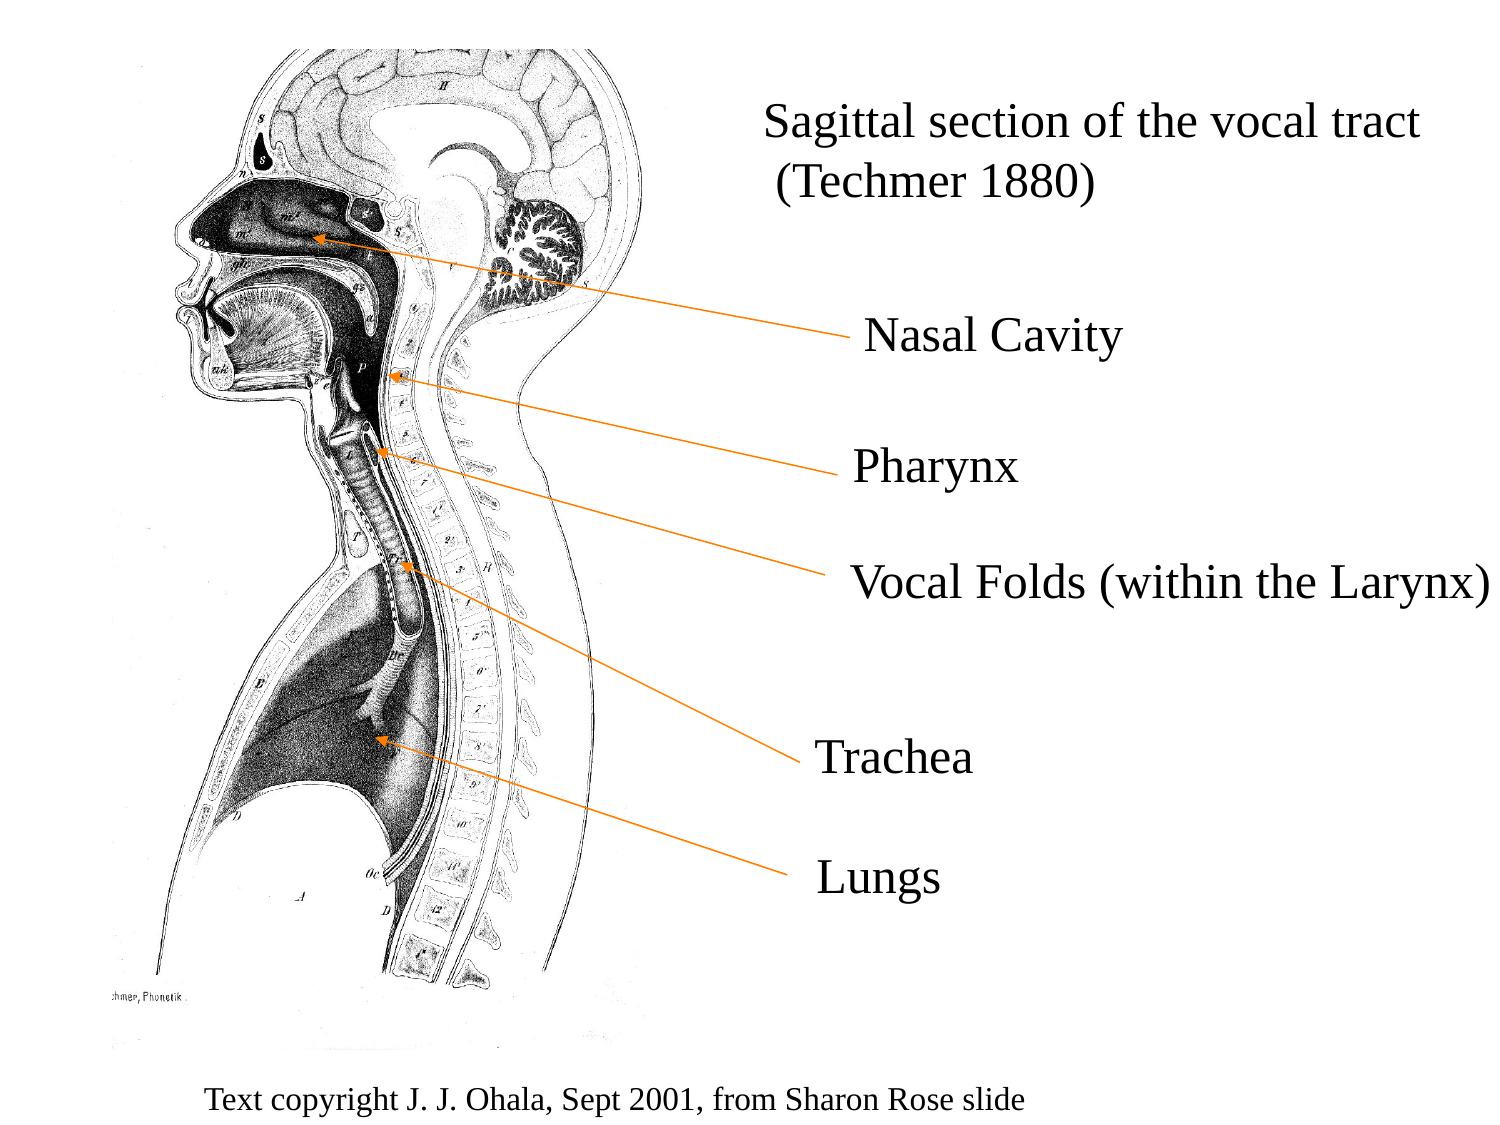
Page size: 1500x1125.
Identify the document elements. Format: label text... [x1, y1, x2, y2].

text_box Pharynx [837, 424, 1035, 500]
text_box Lungs [801, 835, 957, 911]
text_box Nasal Cavity [848, 294, 1139, 369]
text_box Sagittal section of the vocal tract (Techmer 1880) [748, 80, 1437, 216]
text_box Vocal Folds (within the Larynx) [834, 541, 1500, 617]
text_box Text copyright J. J. Ohala, Sept 2001, from Sharon Rose slide [189, 1069, 1042, 1125]
text_box Trachea [799, 716, 989, 792]
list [112, 49, 669, 1051]
